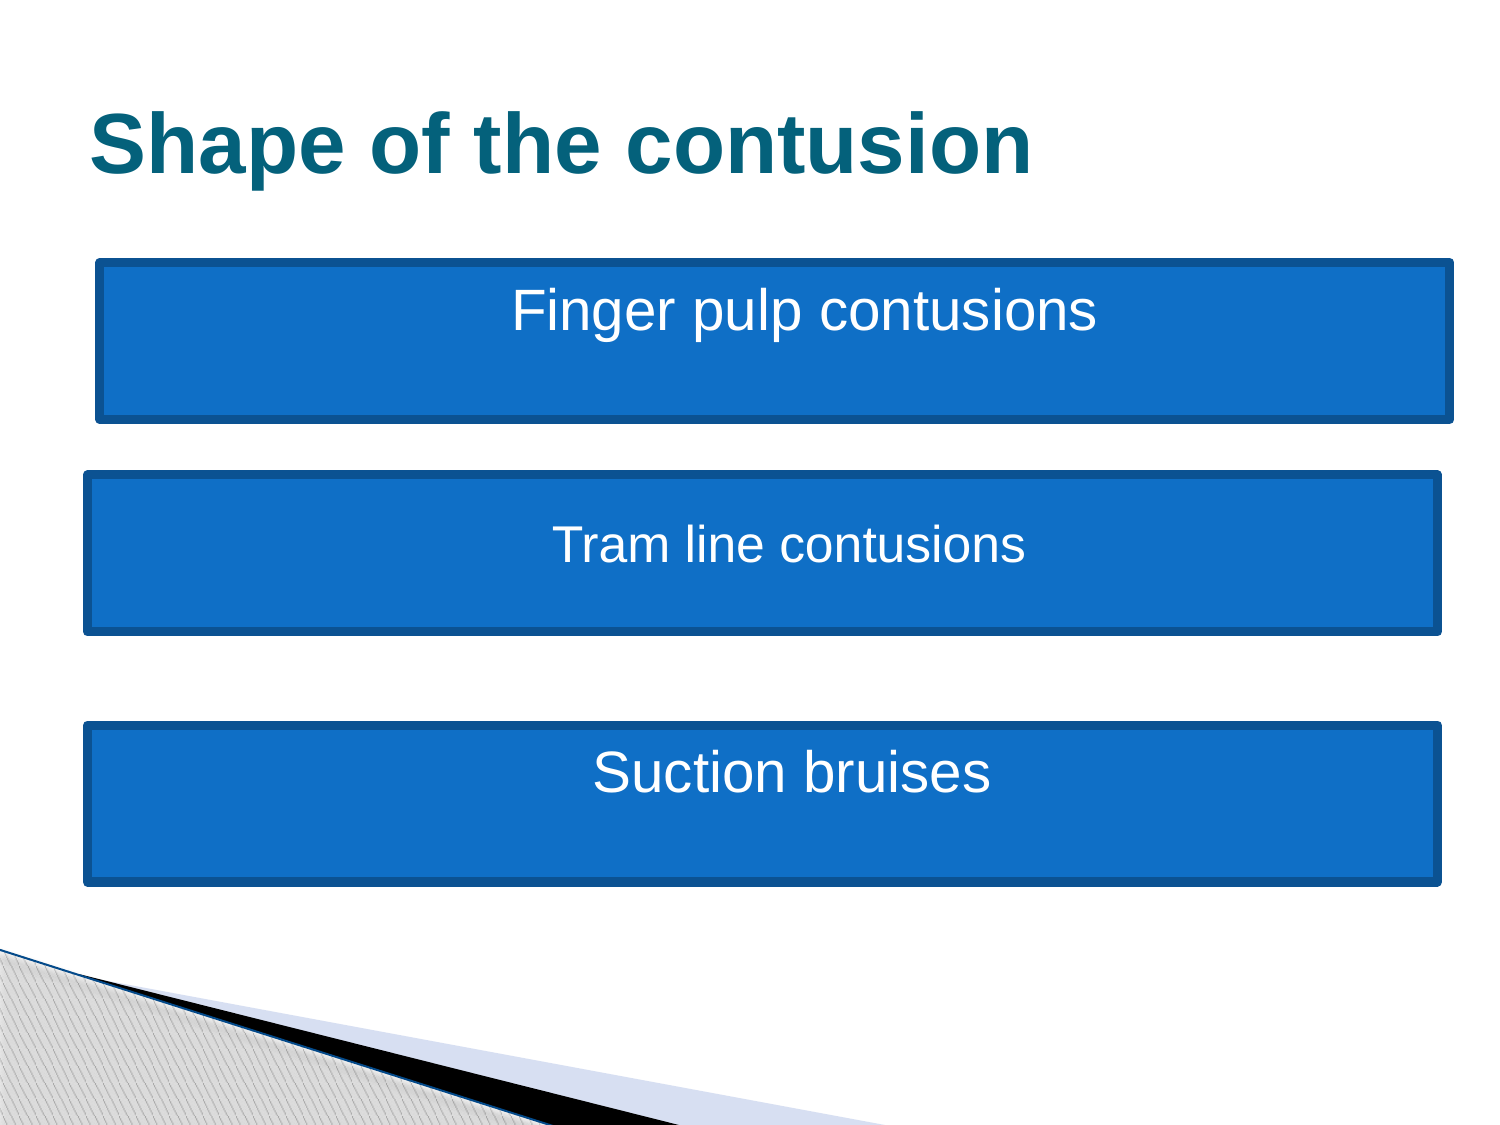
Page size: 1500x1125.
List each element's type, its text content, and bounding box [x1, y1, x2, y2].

text_box Suction bruises [83, 721, 1442, 887]
text_box Tram line contusions [83, 470, 1442, 636]
list Finger pulp contusions [95, 258, 1454, 424]
title Shape of the contusion [75, 45, 1425, 233]
